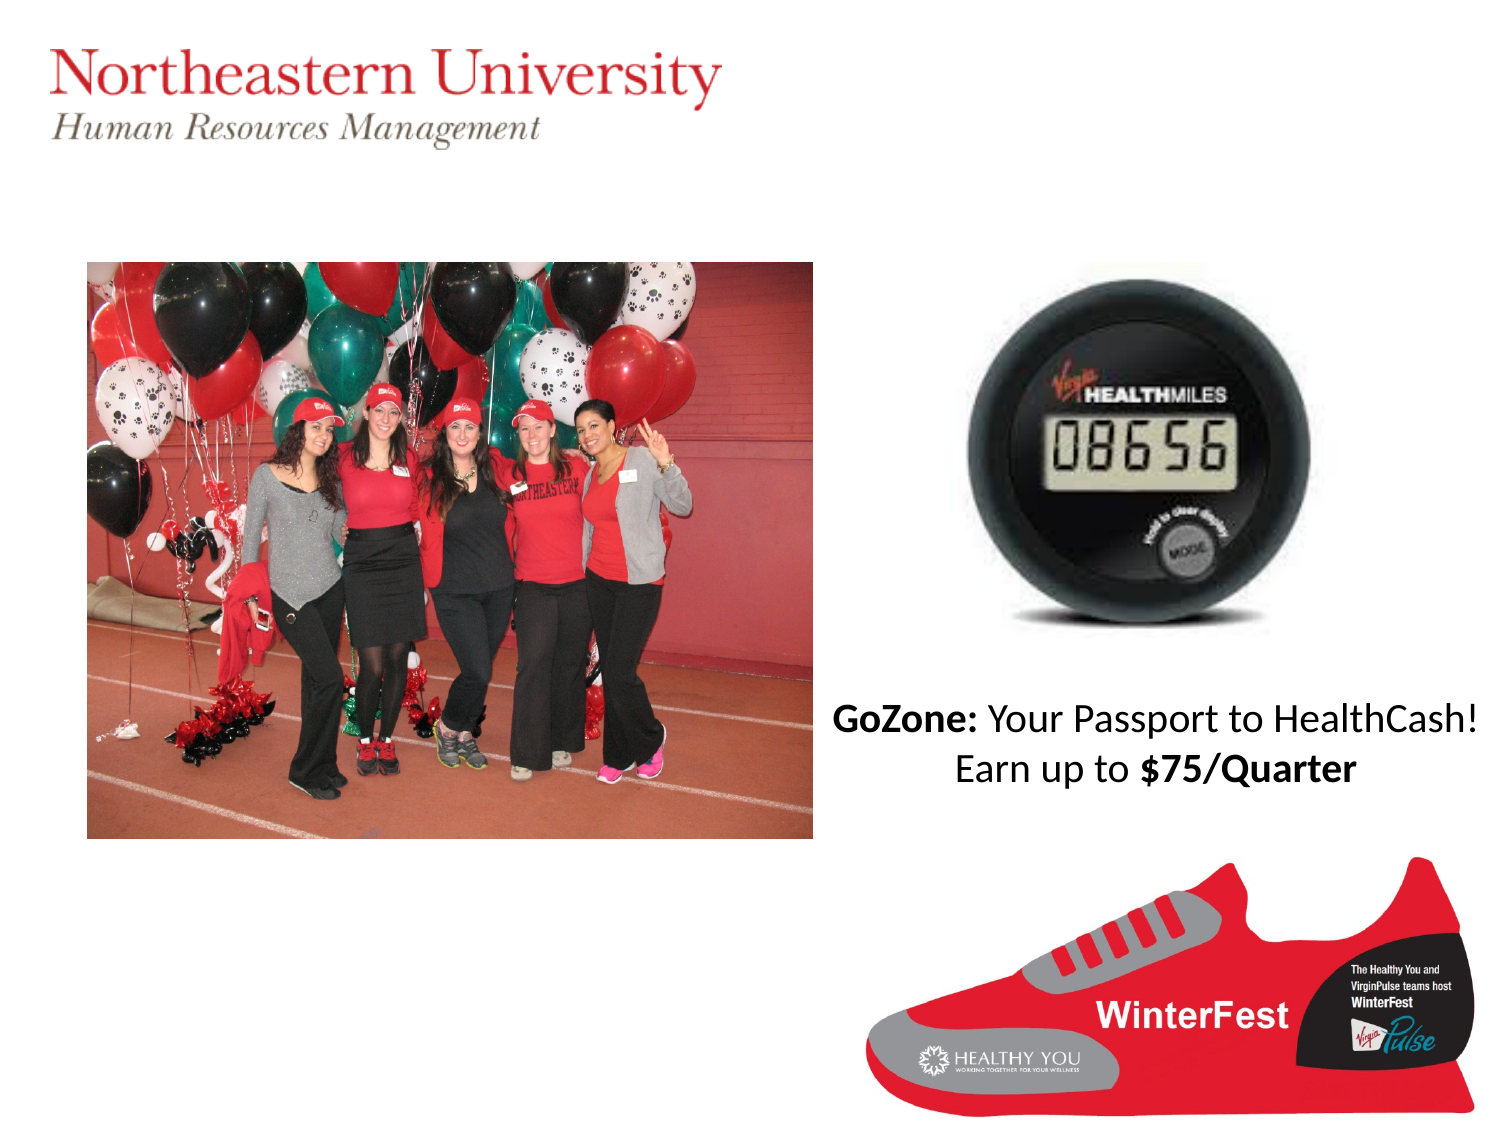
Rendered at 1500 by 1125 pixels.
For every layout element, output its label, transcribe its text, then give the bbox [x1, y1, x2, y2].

text_box GoZone: Your Passport to HealthCash! Earn up to $75/Quarter [816, 683, 1500, 799]
picture [50, 49, 722, 150]
picture [949, 262, 1338, 638]
picture [862, 855, 1475, 1119]
picture [87, 262, 813, 839]
